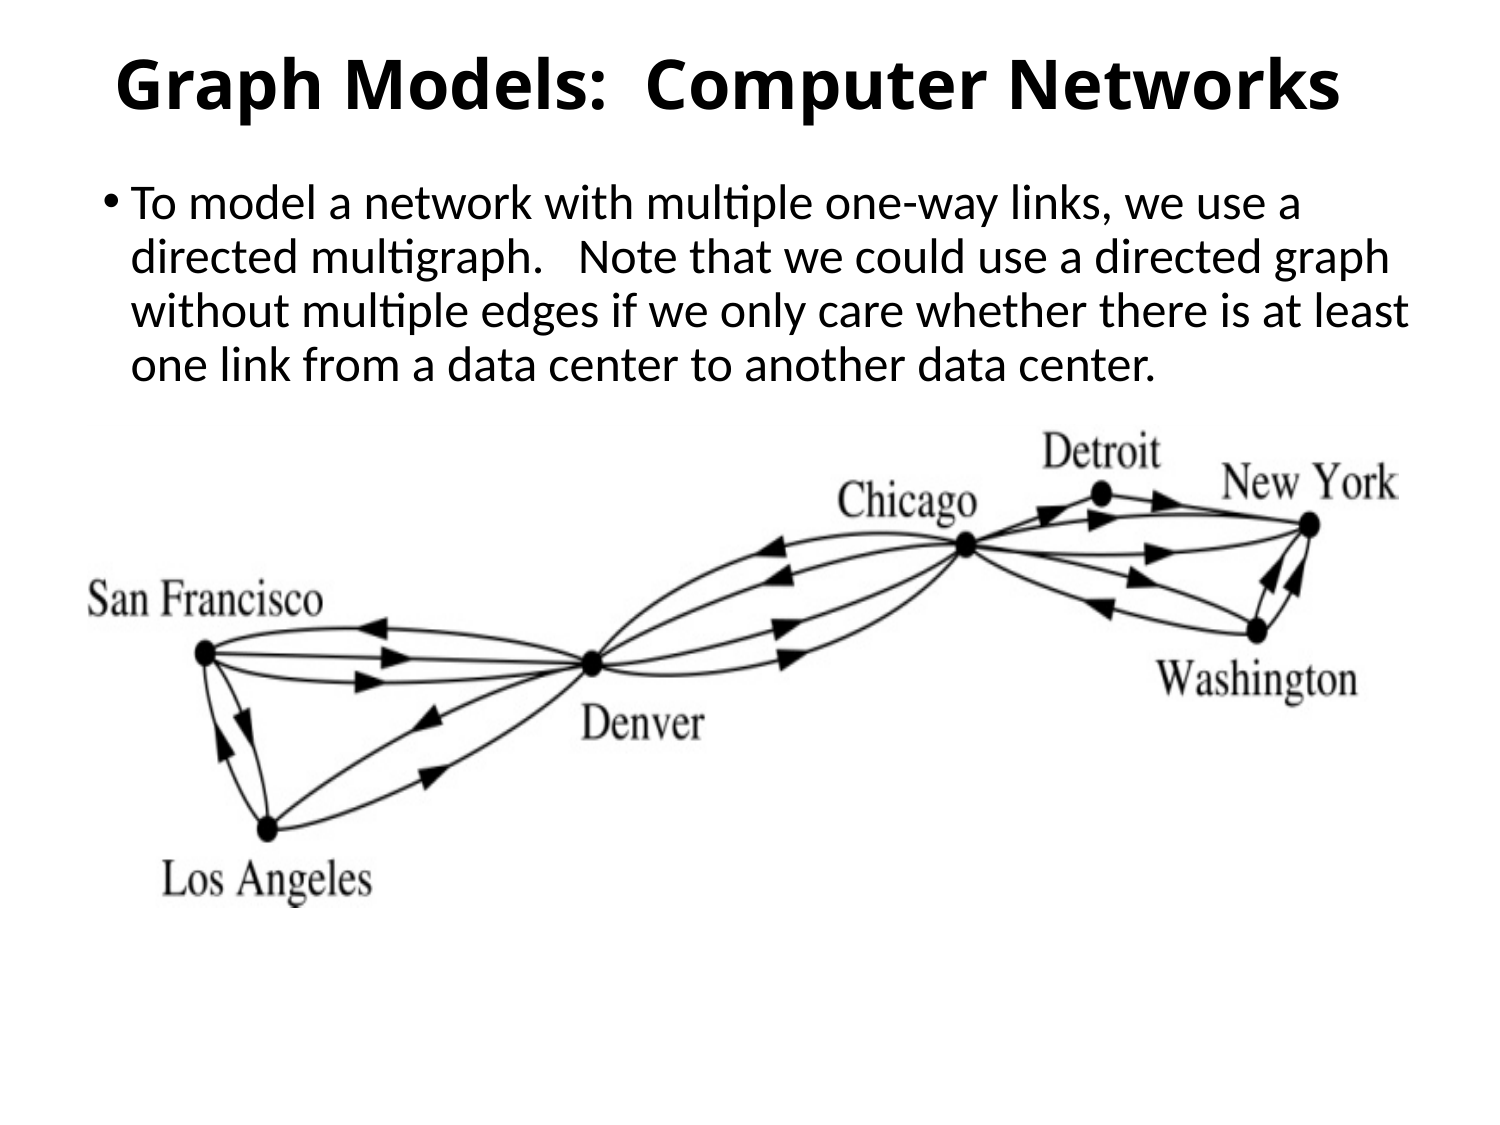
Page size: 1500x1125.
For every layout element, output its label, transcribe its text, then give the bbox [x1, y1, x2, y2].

title Graph Models: Computer Networks [99, 20, 1450, 155]
list To model a network with multiple one-way links, we use a directed multigraph. Note that we could use a directed graph without multiple edges if we only care whether there is at least one link from a data center to another data center. [87, 168, 1438, 957]
picture [87, 424, 1399, 909]
